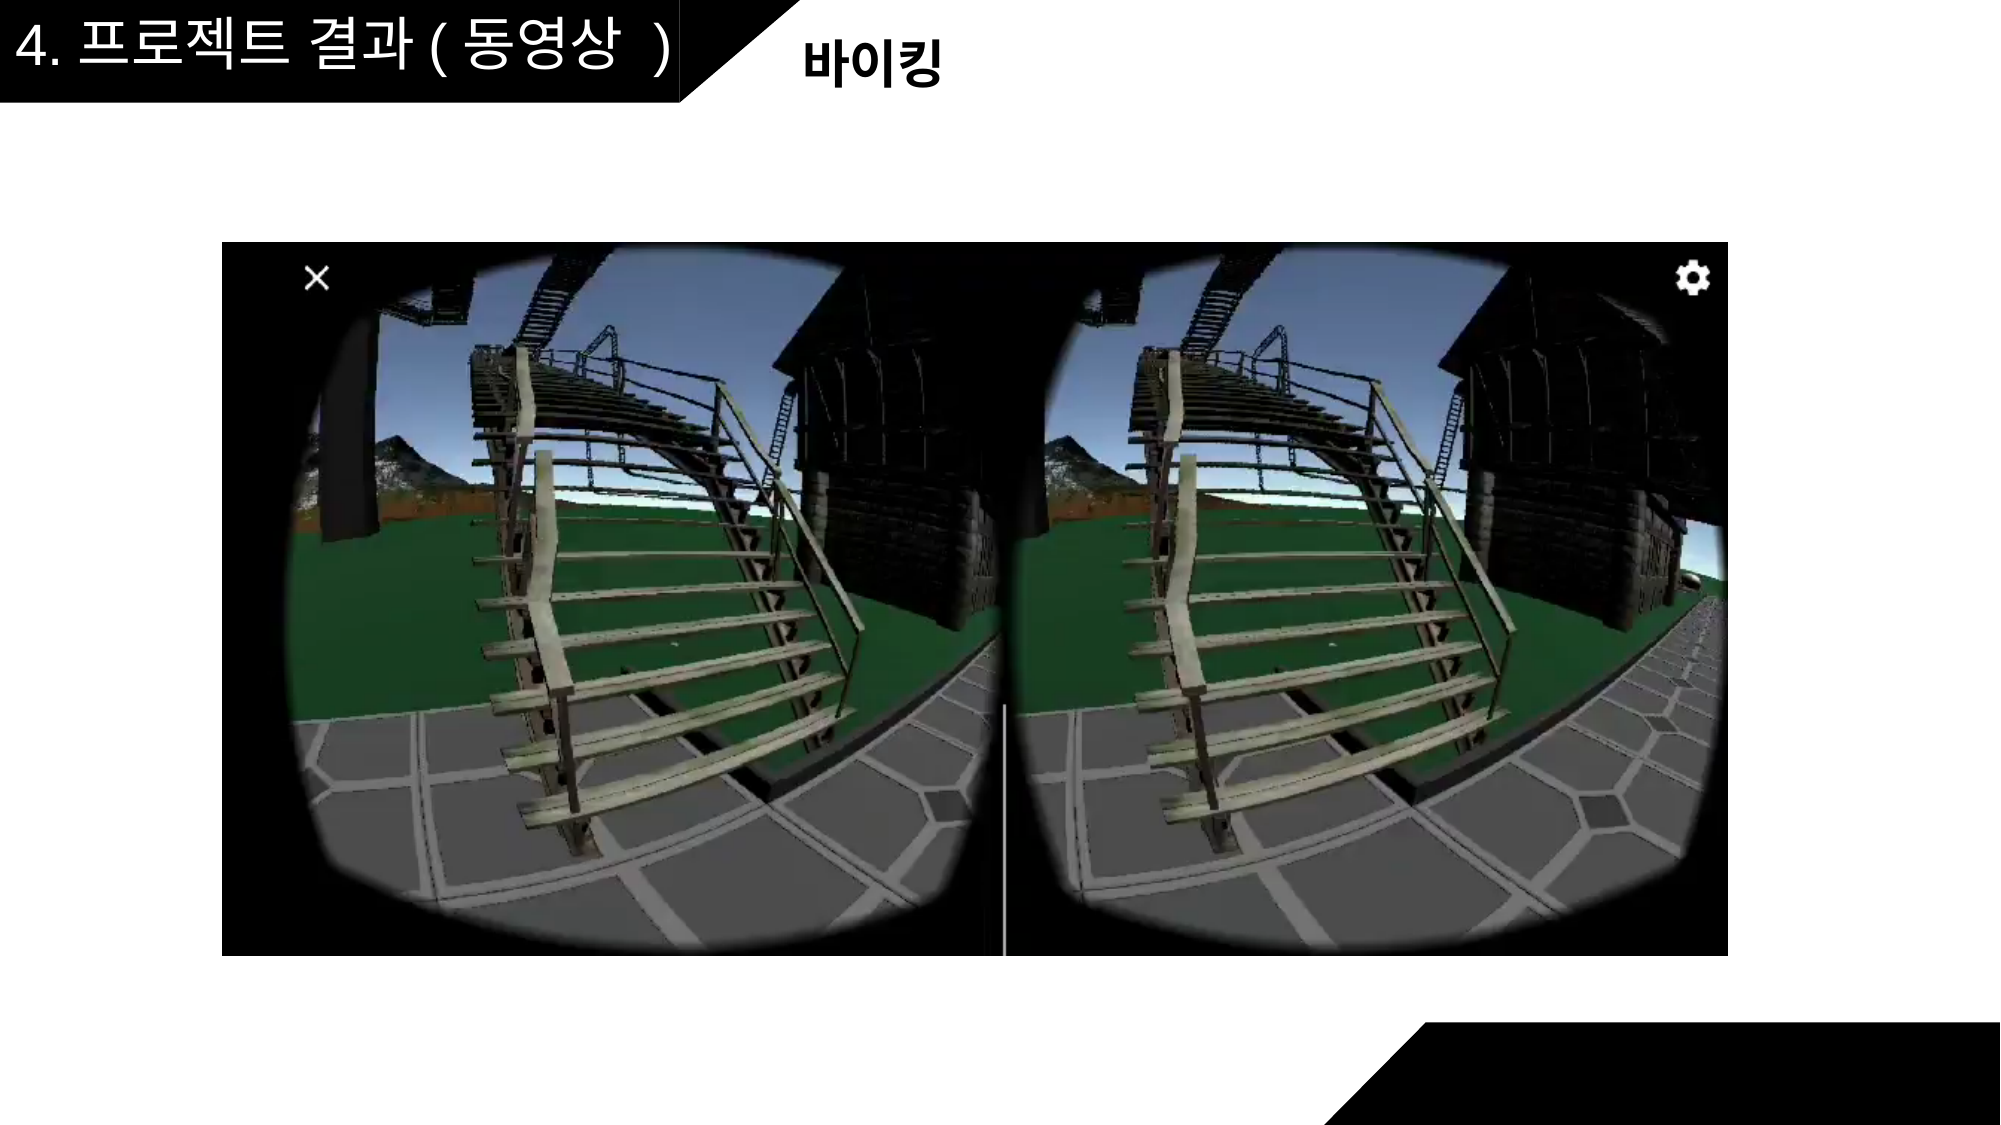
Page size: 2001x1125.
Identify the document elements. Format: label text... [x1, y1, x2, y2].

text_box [1323, 1021, 2000, 1125]
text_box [0, 0, 801, 103]
text_box 바이킹 [804, 24, 976, 102]
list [222, 241, 1728, 957]
